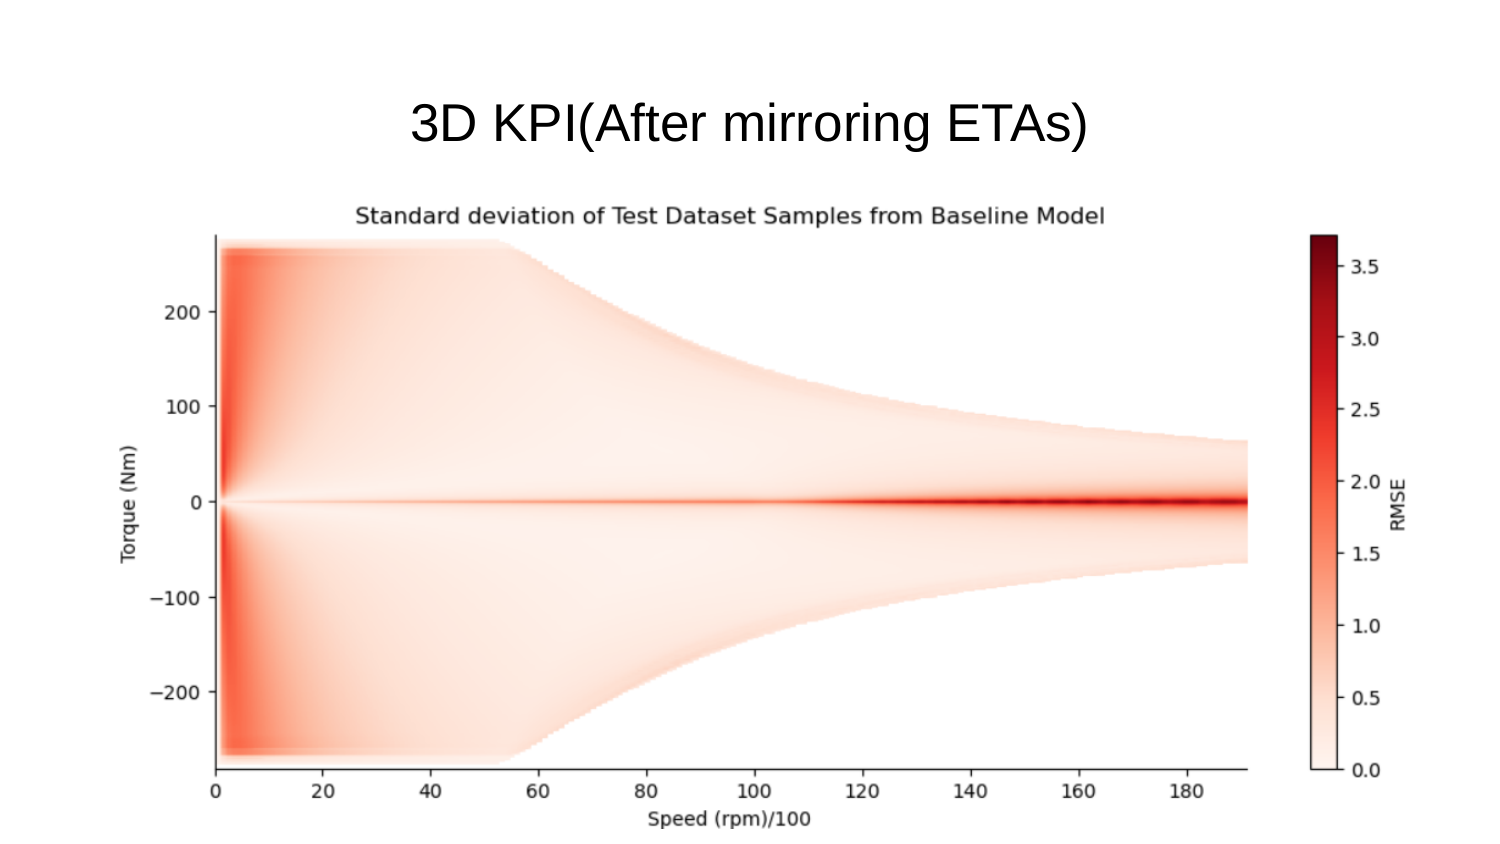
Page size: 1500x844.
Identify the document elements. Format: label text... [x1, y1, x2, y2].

picture [116, 201, 1410, 829]
title 3D KPI(After mirroring ETAs) [51, 72, 1449, 167]
